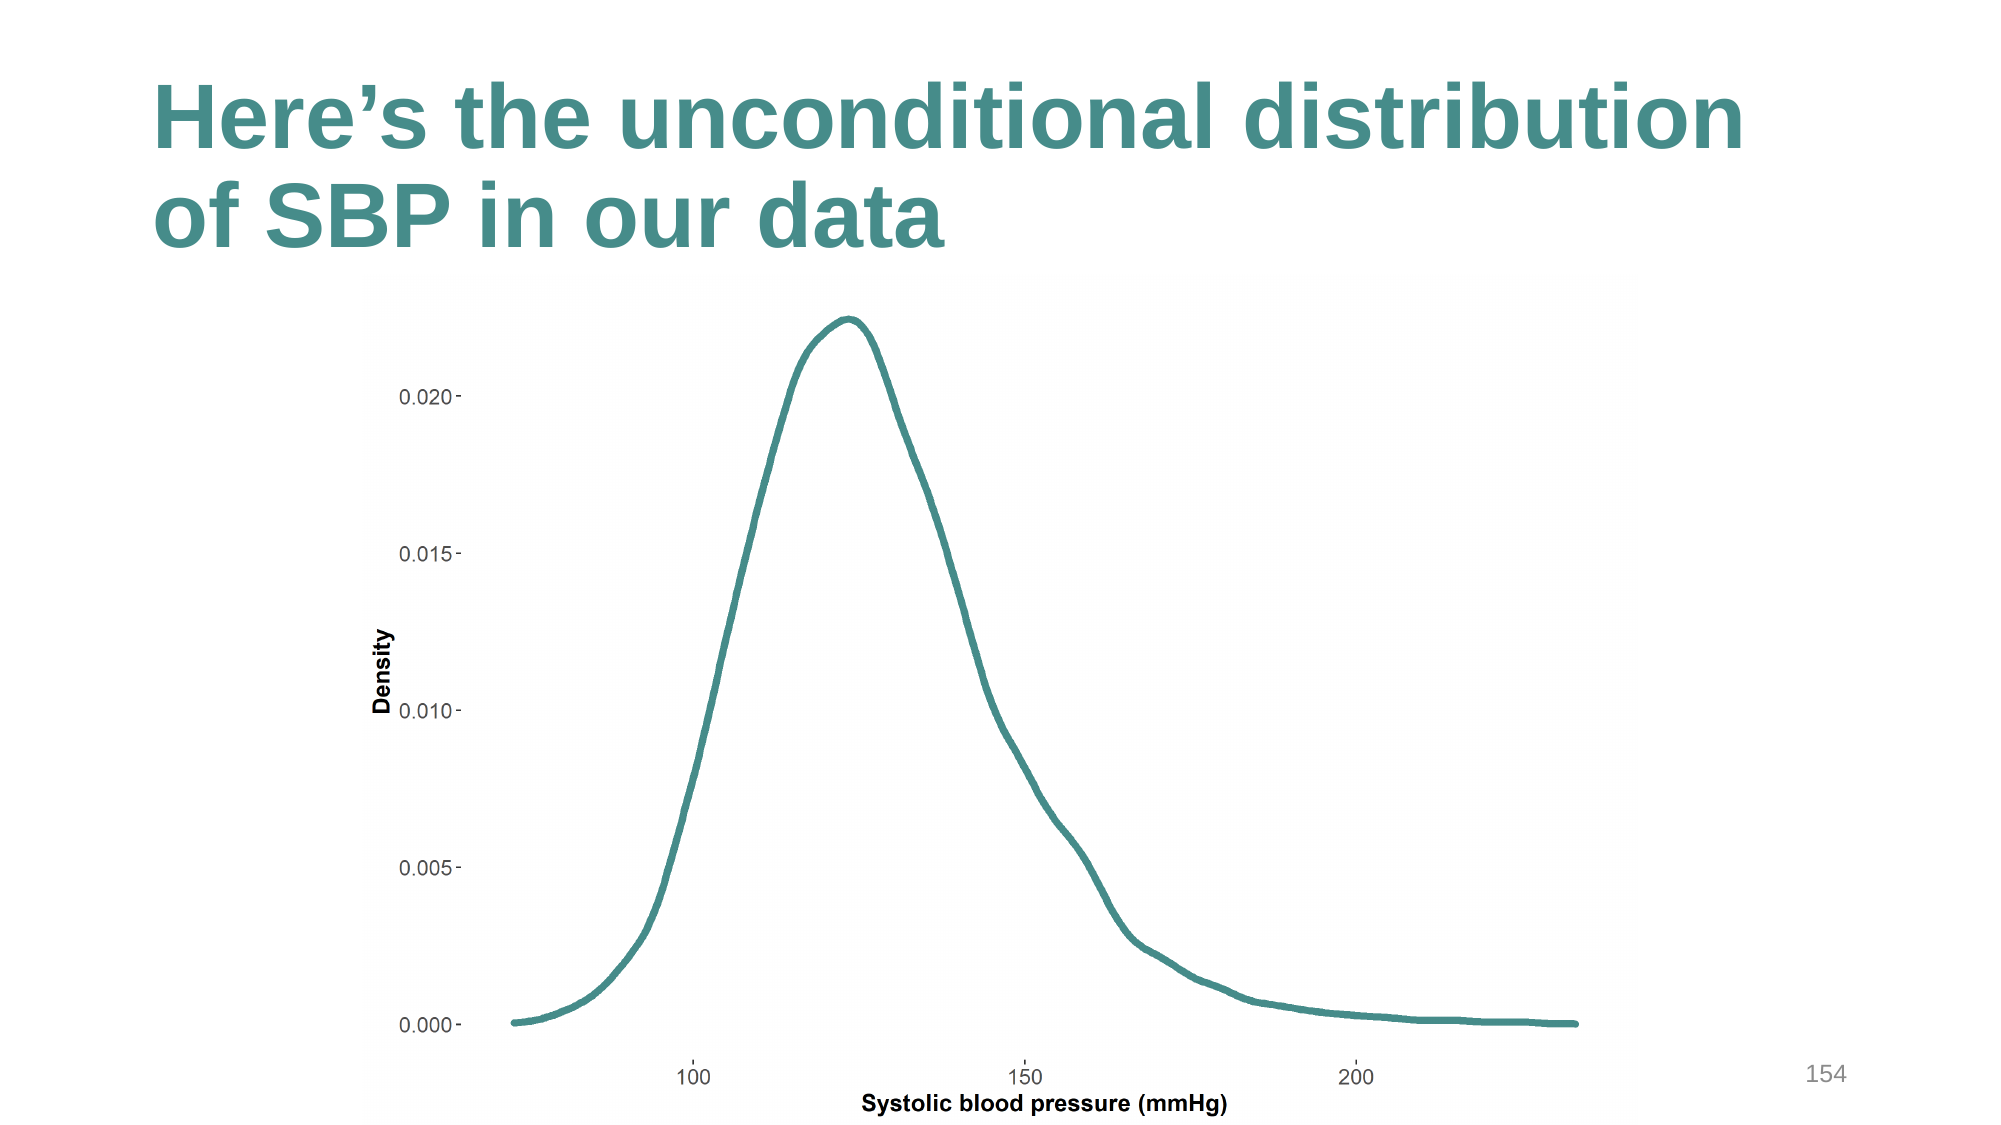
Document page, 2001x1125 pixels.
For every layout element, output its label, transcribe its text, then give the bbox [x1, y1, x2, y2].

picture [362, 274, 1638, 1125]
title Here’s the unconditional distribution of SBP in our data [137, 59, 1863, 278]
slide_number 154 [1638, 1042, 1863, 1103]
